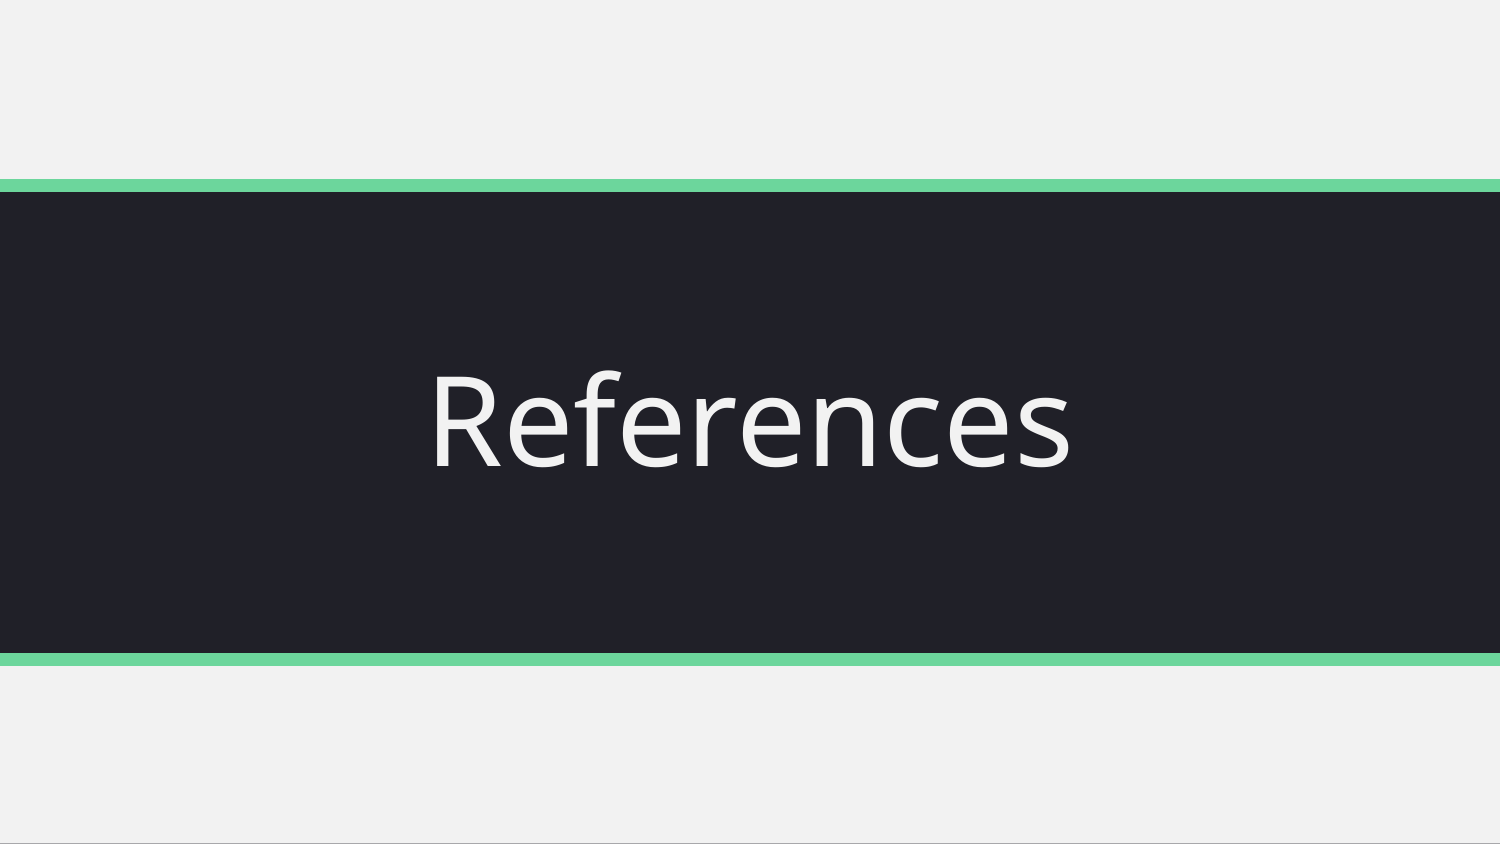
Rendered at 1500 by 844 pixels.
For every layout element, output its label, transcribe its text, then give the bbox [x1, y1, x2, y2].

text_box [0, 668, 1500, 844]
title References [75, 334, 1425, 502]
text_box [0, 0, 1500, 179]
